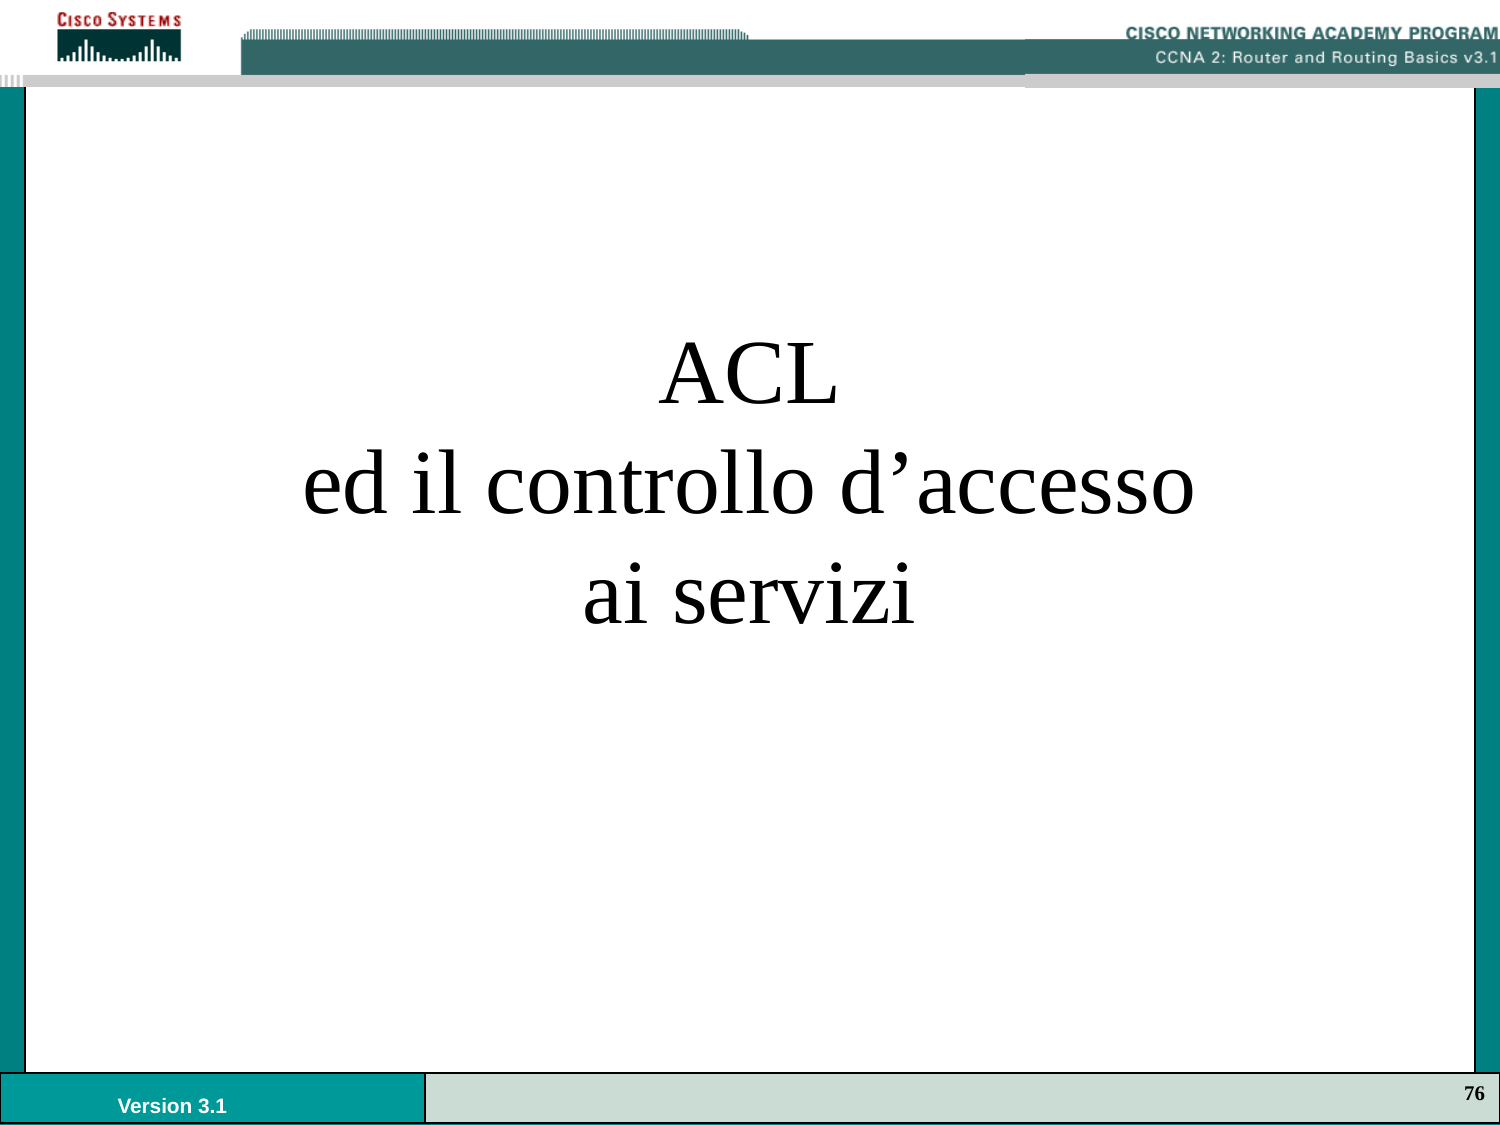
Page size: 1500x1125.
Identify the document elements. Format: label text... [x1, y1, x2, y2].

title ACL ed il controllo d’accesso ai servizi [112, 302, 1388, 651]
picture [0, 0, 1500, 88]
